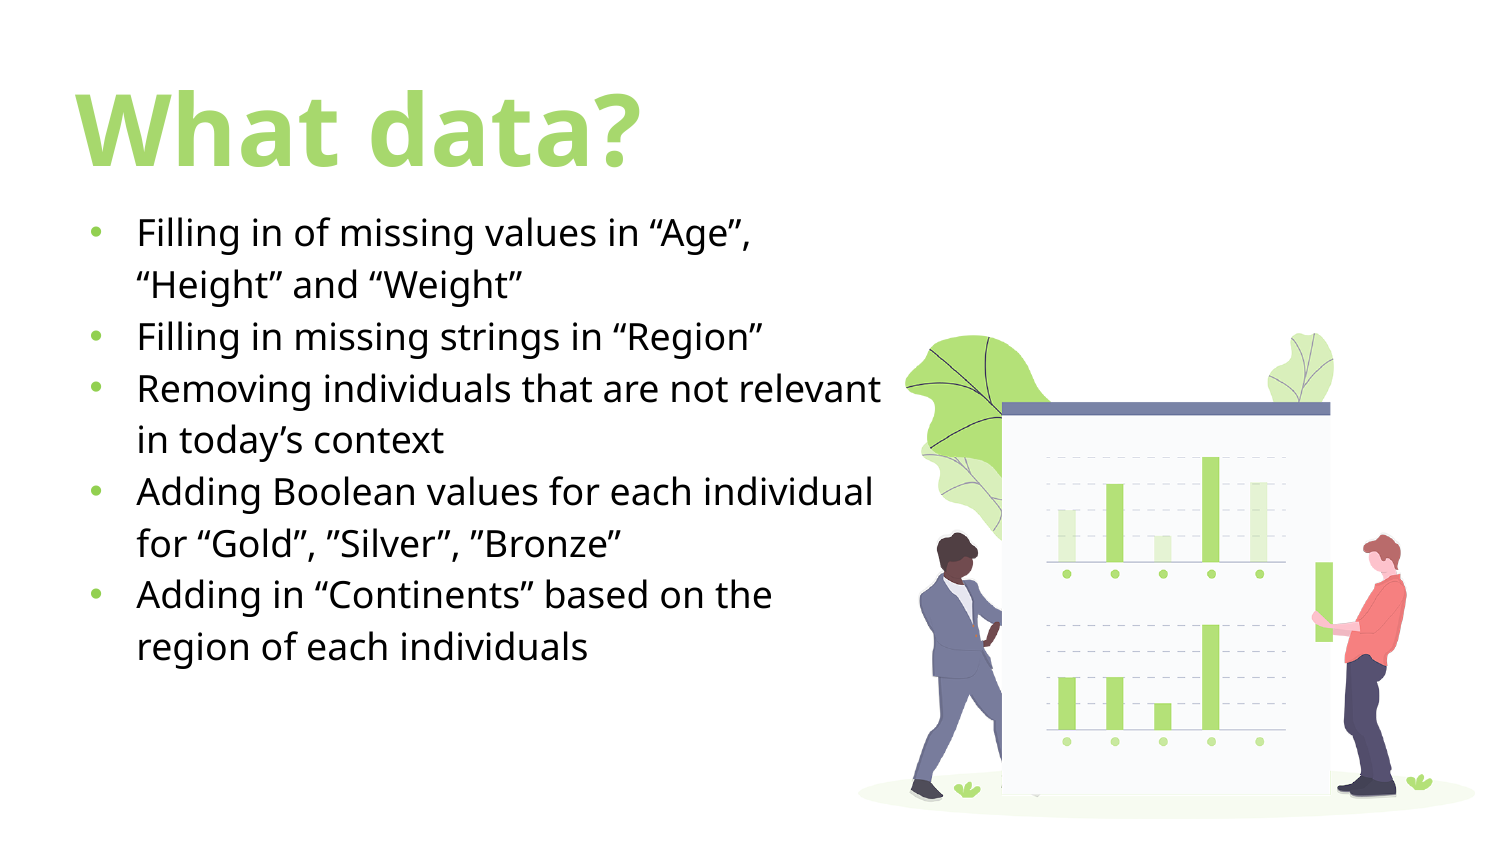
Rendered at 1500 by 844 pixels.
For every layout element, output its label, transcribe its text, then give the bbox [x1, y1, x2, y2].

text_box What data? [75, 46, 1109, 187]
text_box Filling in of missing values in “Age”, “Height” and “Weight” Filling in missing strings in “Region” Removing individuals that are not relevant in today’s context Adding Boolean values for each individual for “Gold”, ”Silver”, ”Bronze” Adding in “Continents” based on the region of each individuals [75, 202, 893, 731]
picture [858, 333, 1475, 819]
